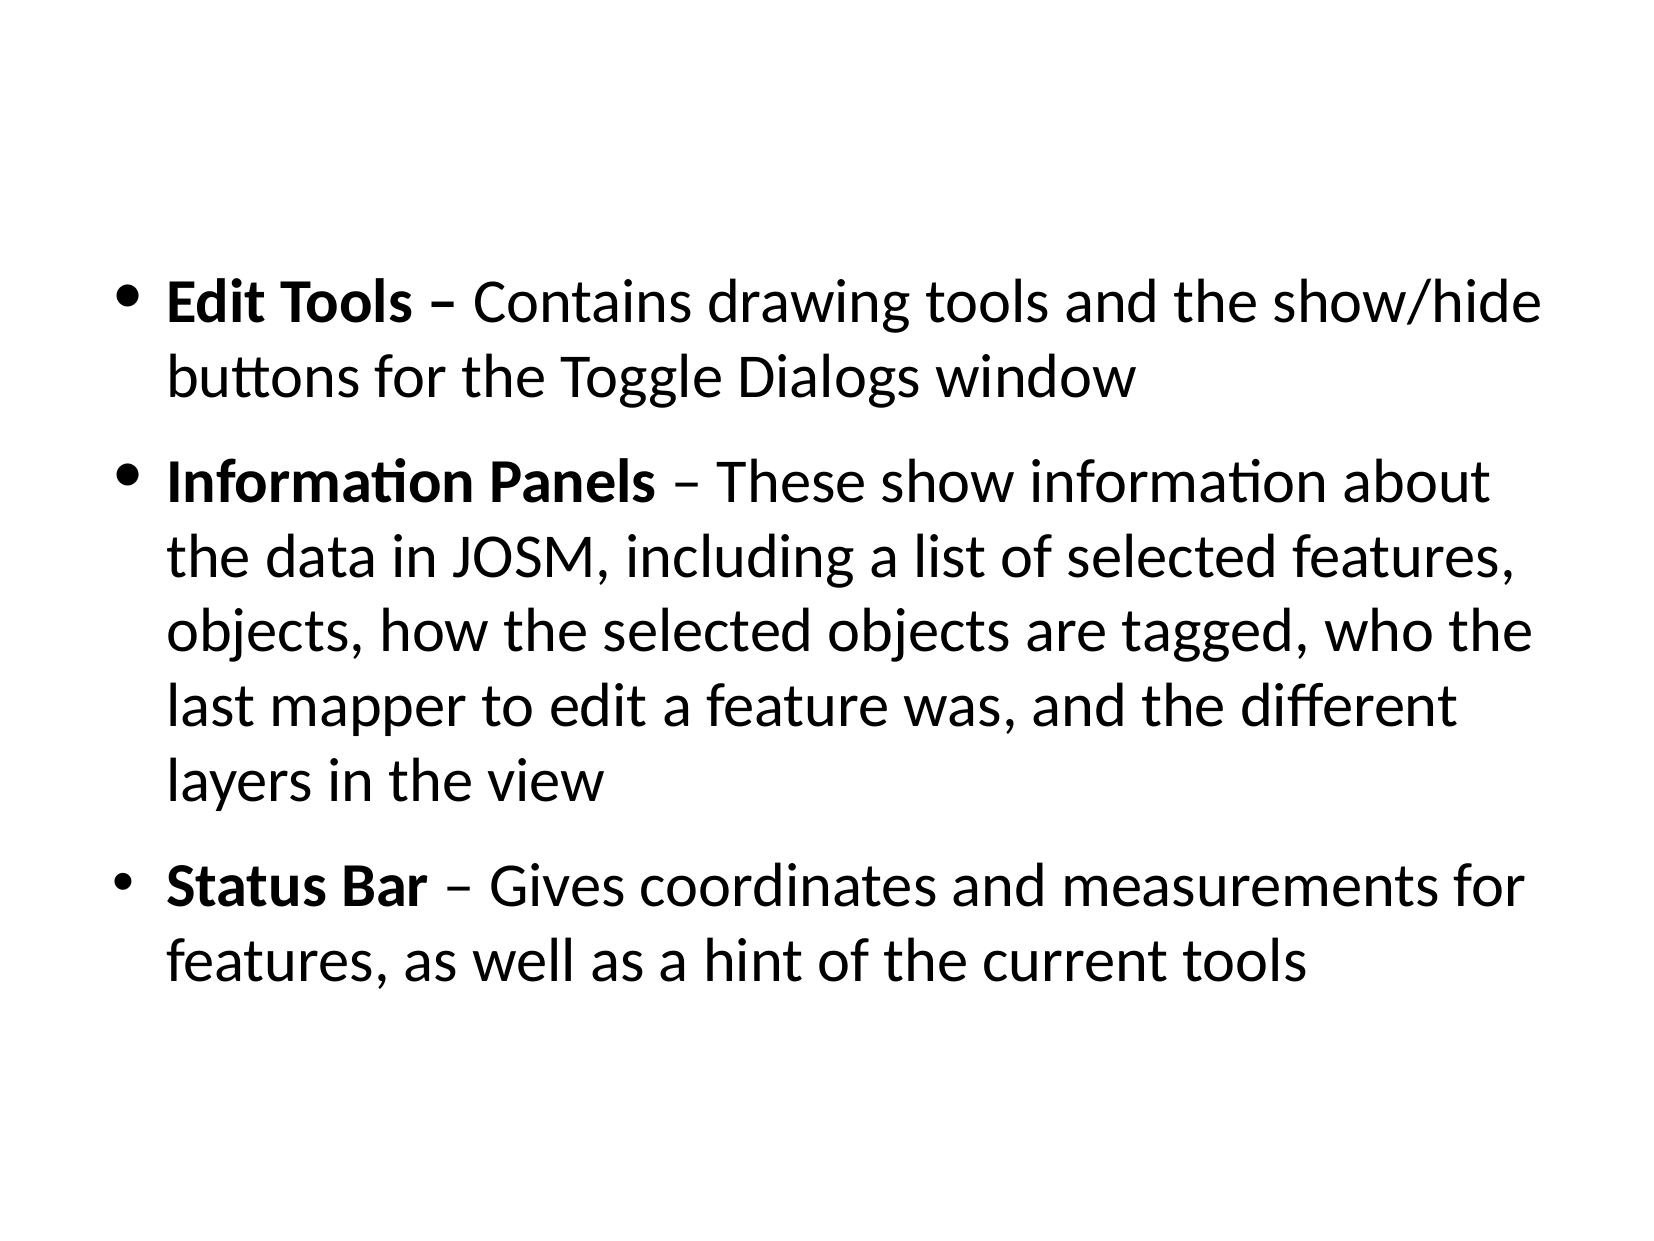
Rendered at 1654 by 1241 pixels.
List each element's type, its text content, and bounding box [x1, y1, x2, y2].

list Edit Tools – Contains drawing tools and the show/hide buttons for the Toggle Dialogs window Information Panels – These show information about the data in JOSM, including a list of selected features, objects, how the selected objects are tagged, who the last mapper to edit a feature was, and the different layers in the view Status Bar – Gives coordinates and measurements for features, as well as a hint of the current tools [82, 252, 1571, 1183]
